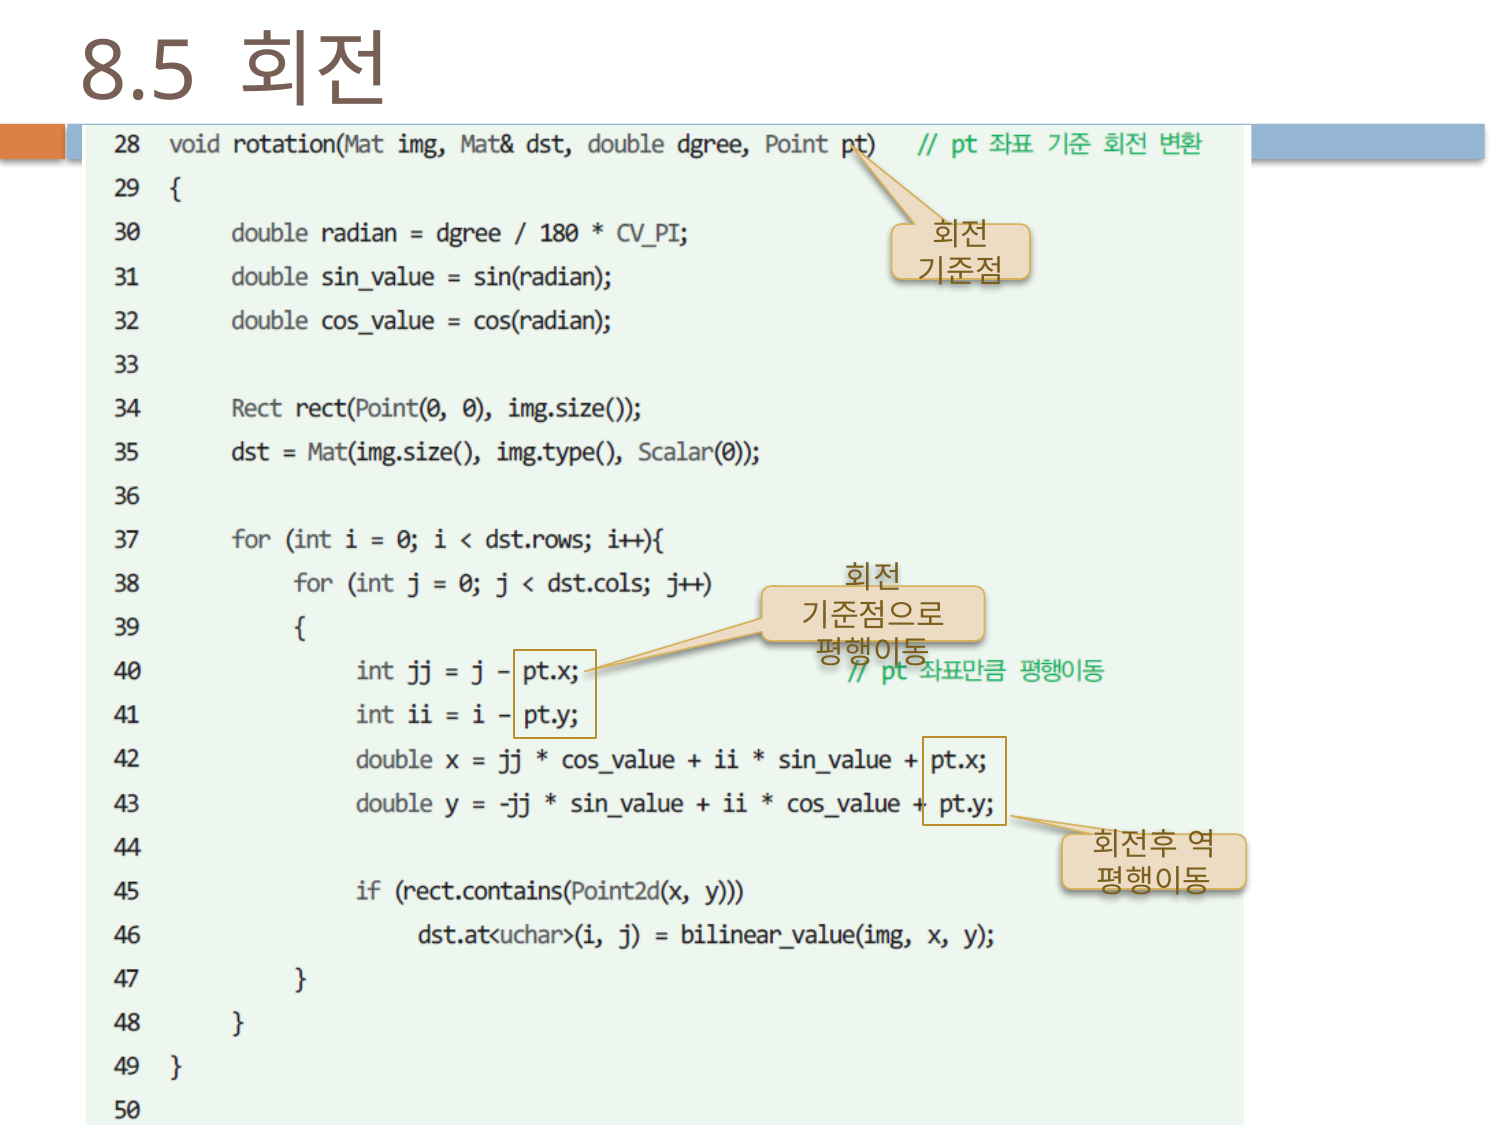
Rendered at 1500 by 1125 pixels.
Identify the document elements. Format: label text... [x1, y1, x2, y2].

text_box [923, 736, 1247, 890]
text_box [513, 585, 985, 739]
title 8.5 회전 [64, 7, 1471, 126]
picture [81, 125, 1252, 1125]
